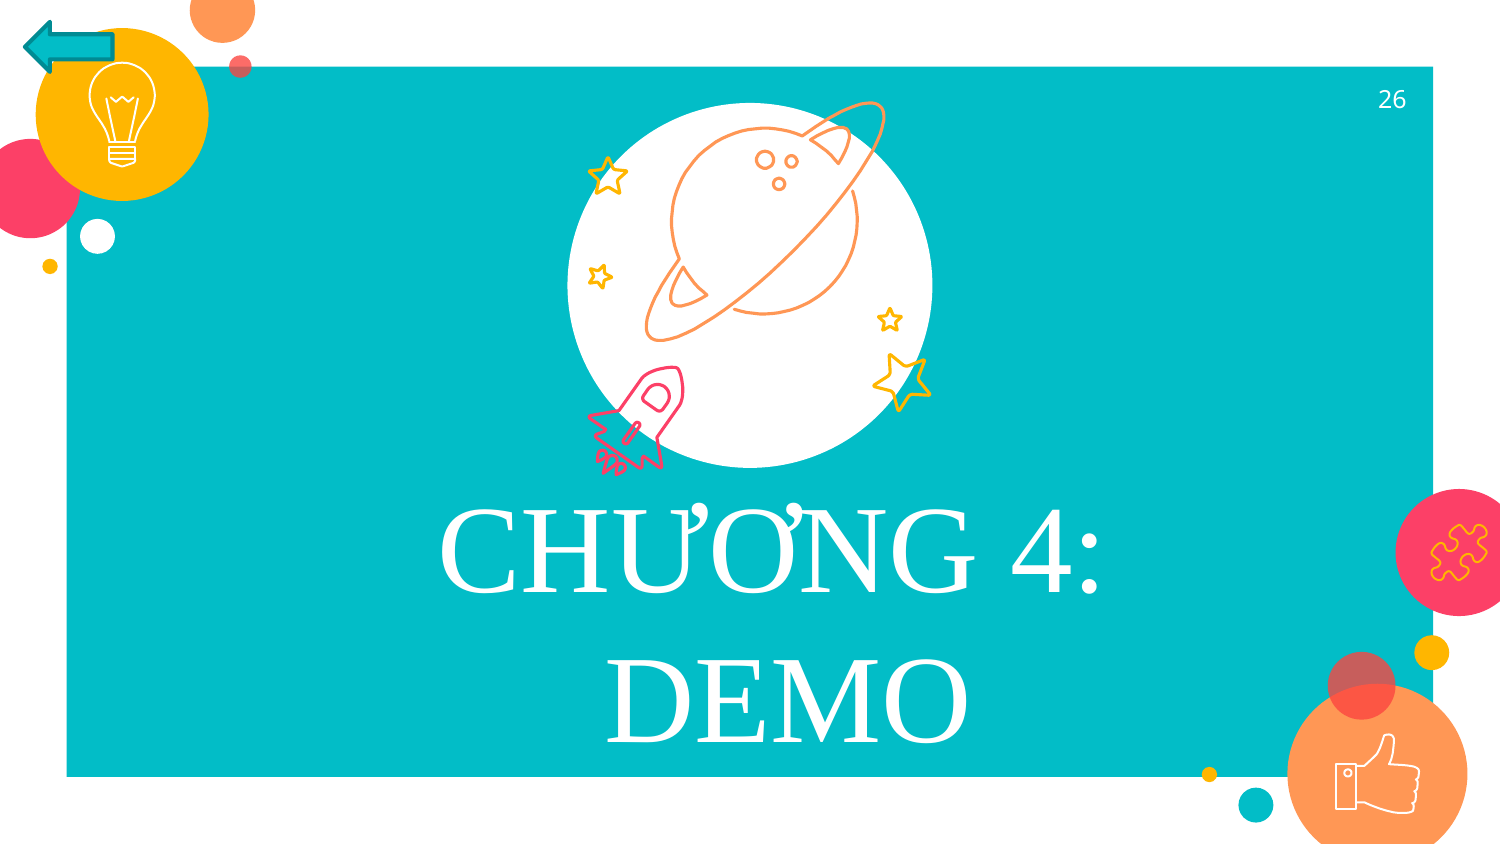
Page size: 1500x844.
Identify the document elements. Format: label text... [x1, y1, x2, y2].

text_box [567, 139, 933, 468]
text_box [590, 372, 689, 471]
title CHƯƠNG 4: DEMO [399, 521, 1177, 713]
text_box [646, 102, 885, 341]
text_box [22, 19, 115, 74]
slide_number 26 [1331, 68, 1422, 134]
